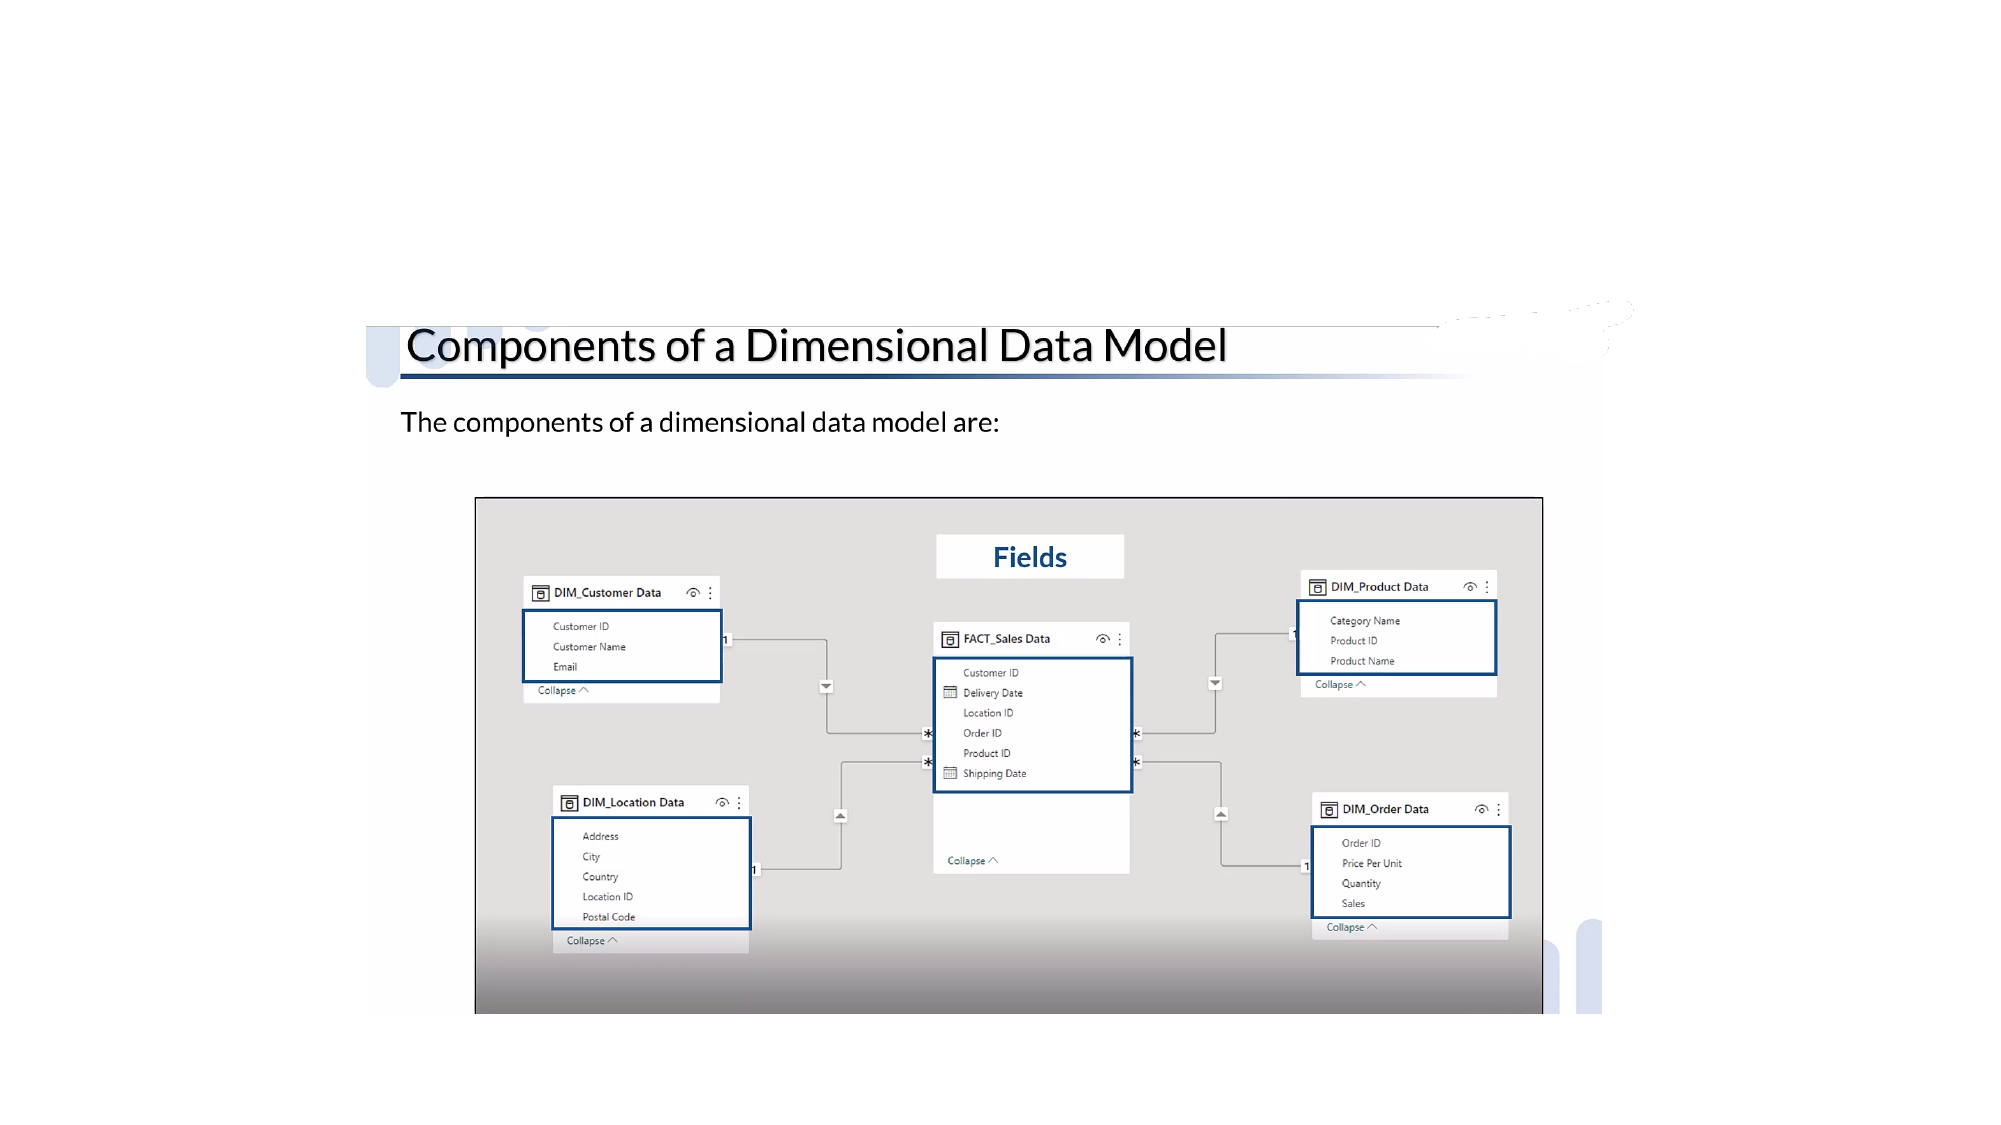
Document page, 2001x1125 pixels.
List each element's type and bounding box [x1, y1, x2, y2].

list [366, 299, 1634, 1014]
